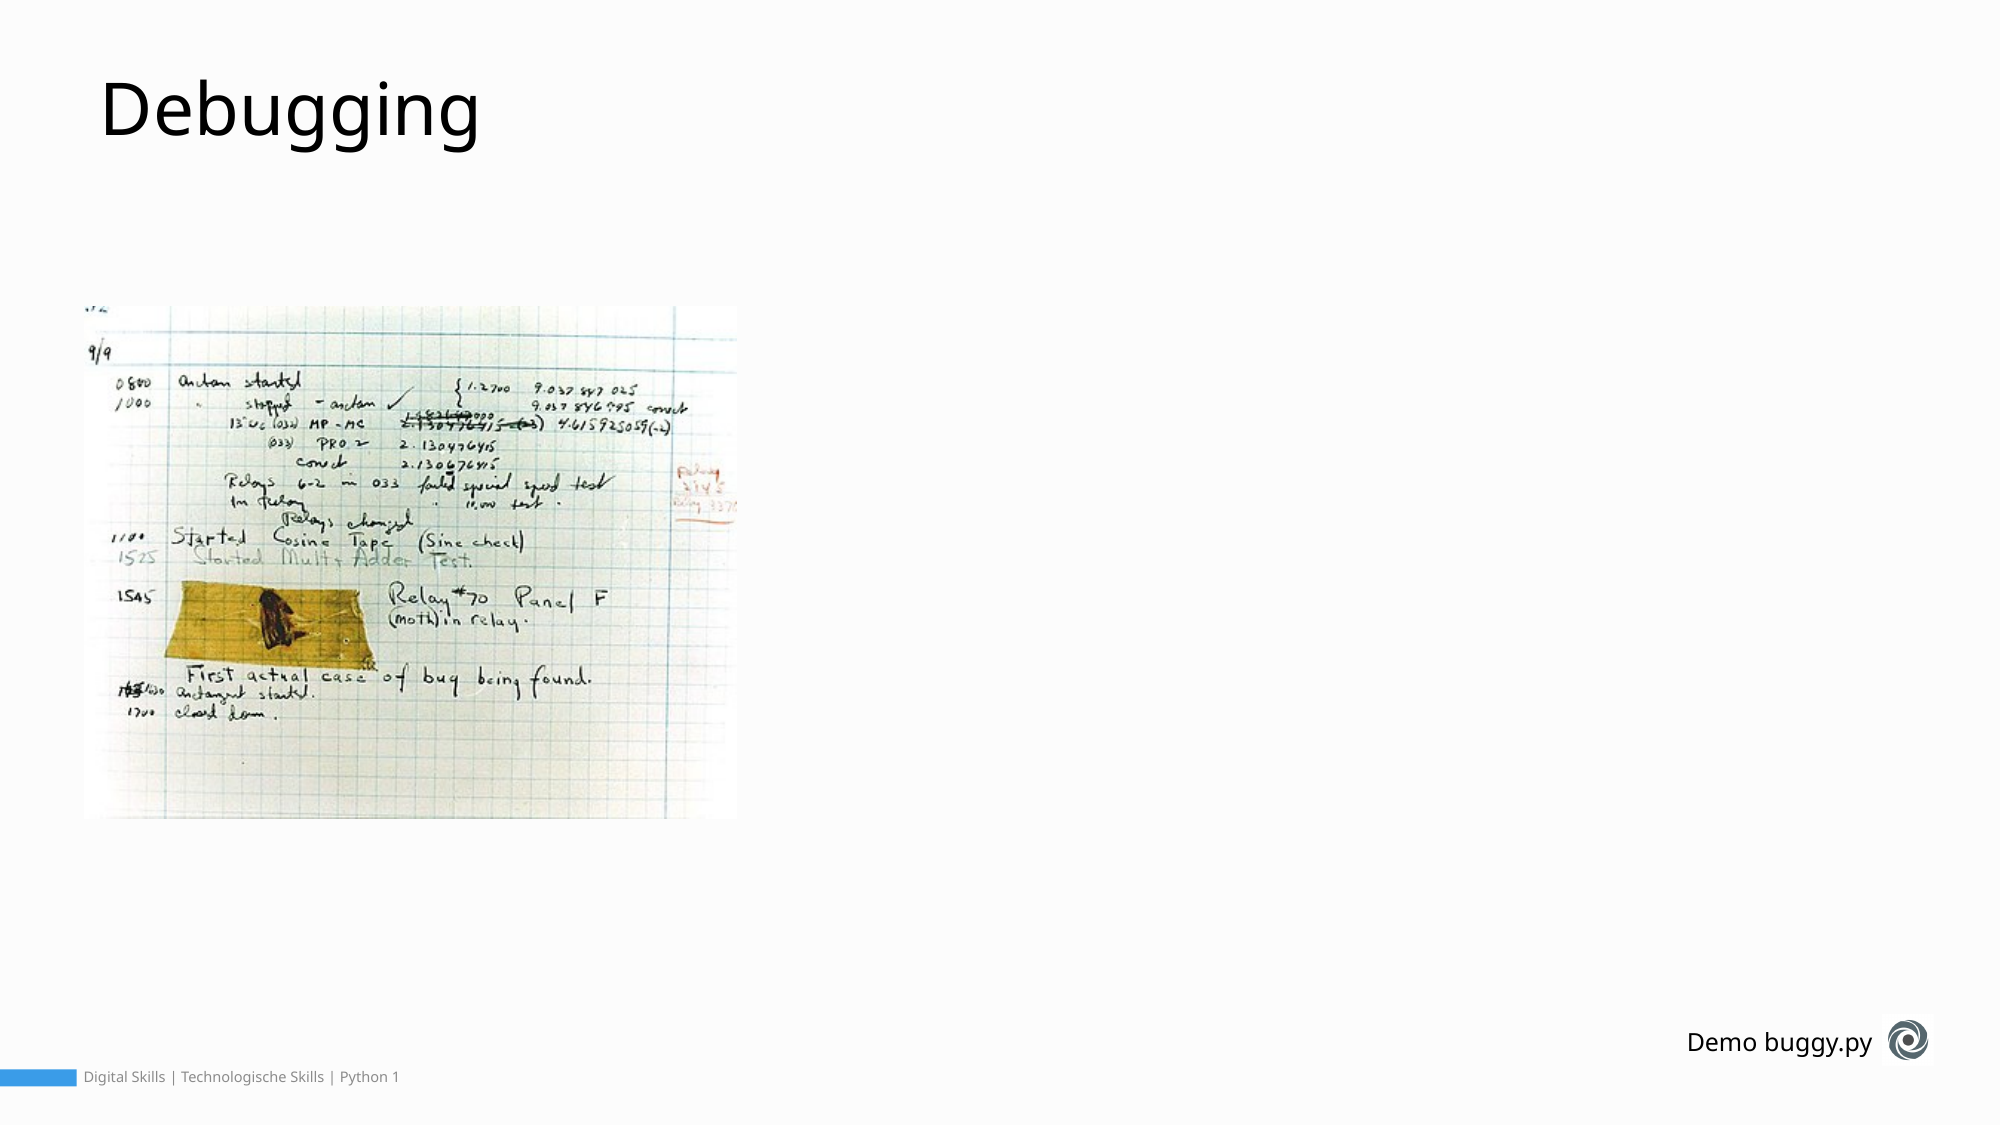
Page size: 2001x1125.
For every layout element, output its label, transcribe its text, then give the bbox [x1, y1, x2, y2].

title Debugging [84, 64, 1810, 132]
picture [84, 306, 737, 819]
picture [1882, 1014, 1934, 1066]
text_box Demo buggy.py [1672, 1018, 1882, 1064]
